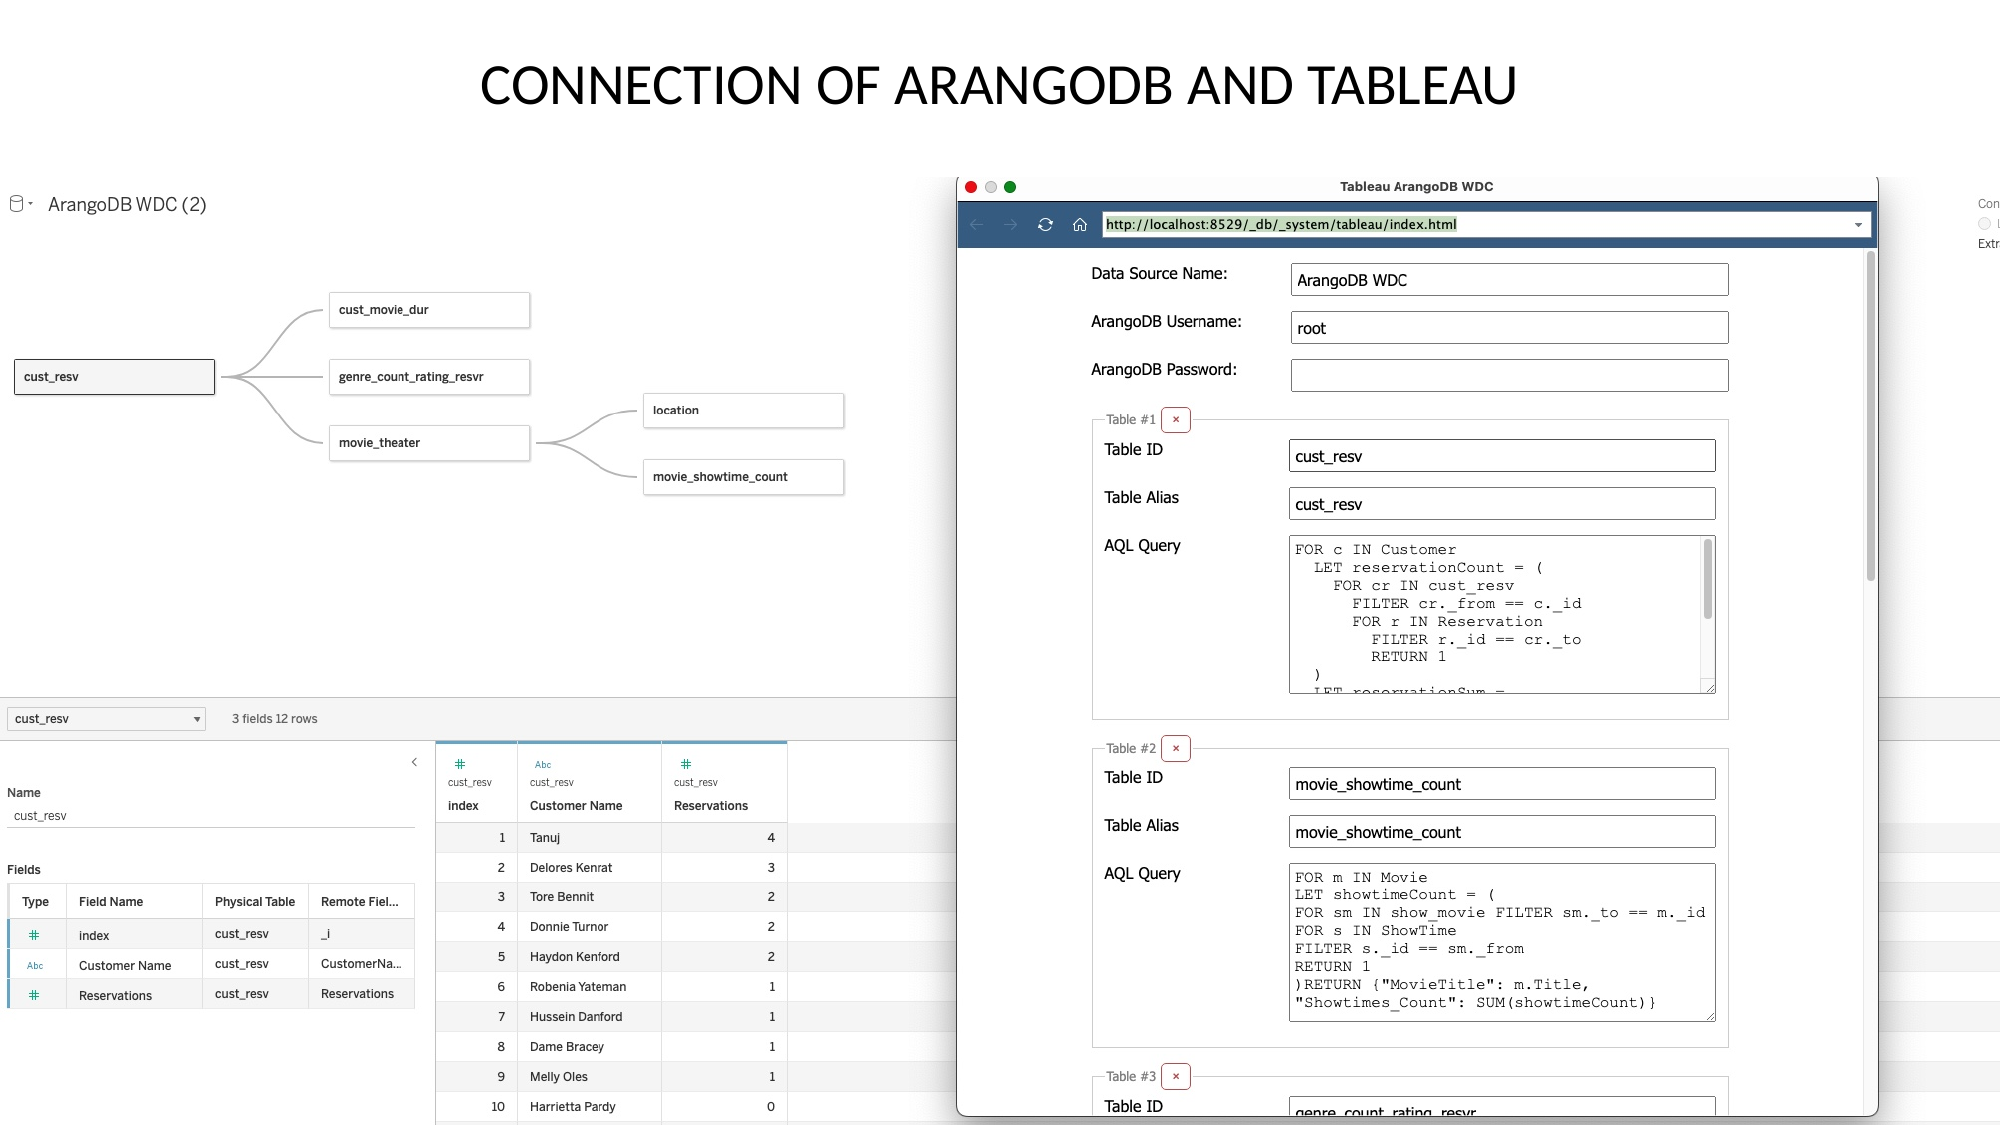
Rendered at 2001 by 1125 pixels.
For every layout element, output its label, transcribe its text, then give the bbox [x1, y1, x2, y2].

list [0, 177, 2000, 1125]
list CONNECTION OF ARANGODB AND TABLEAU [0, 0, 2000, 171]
